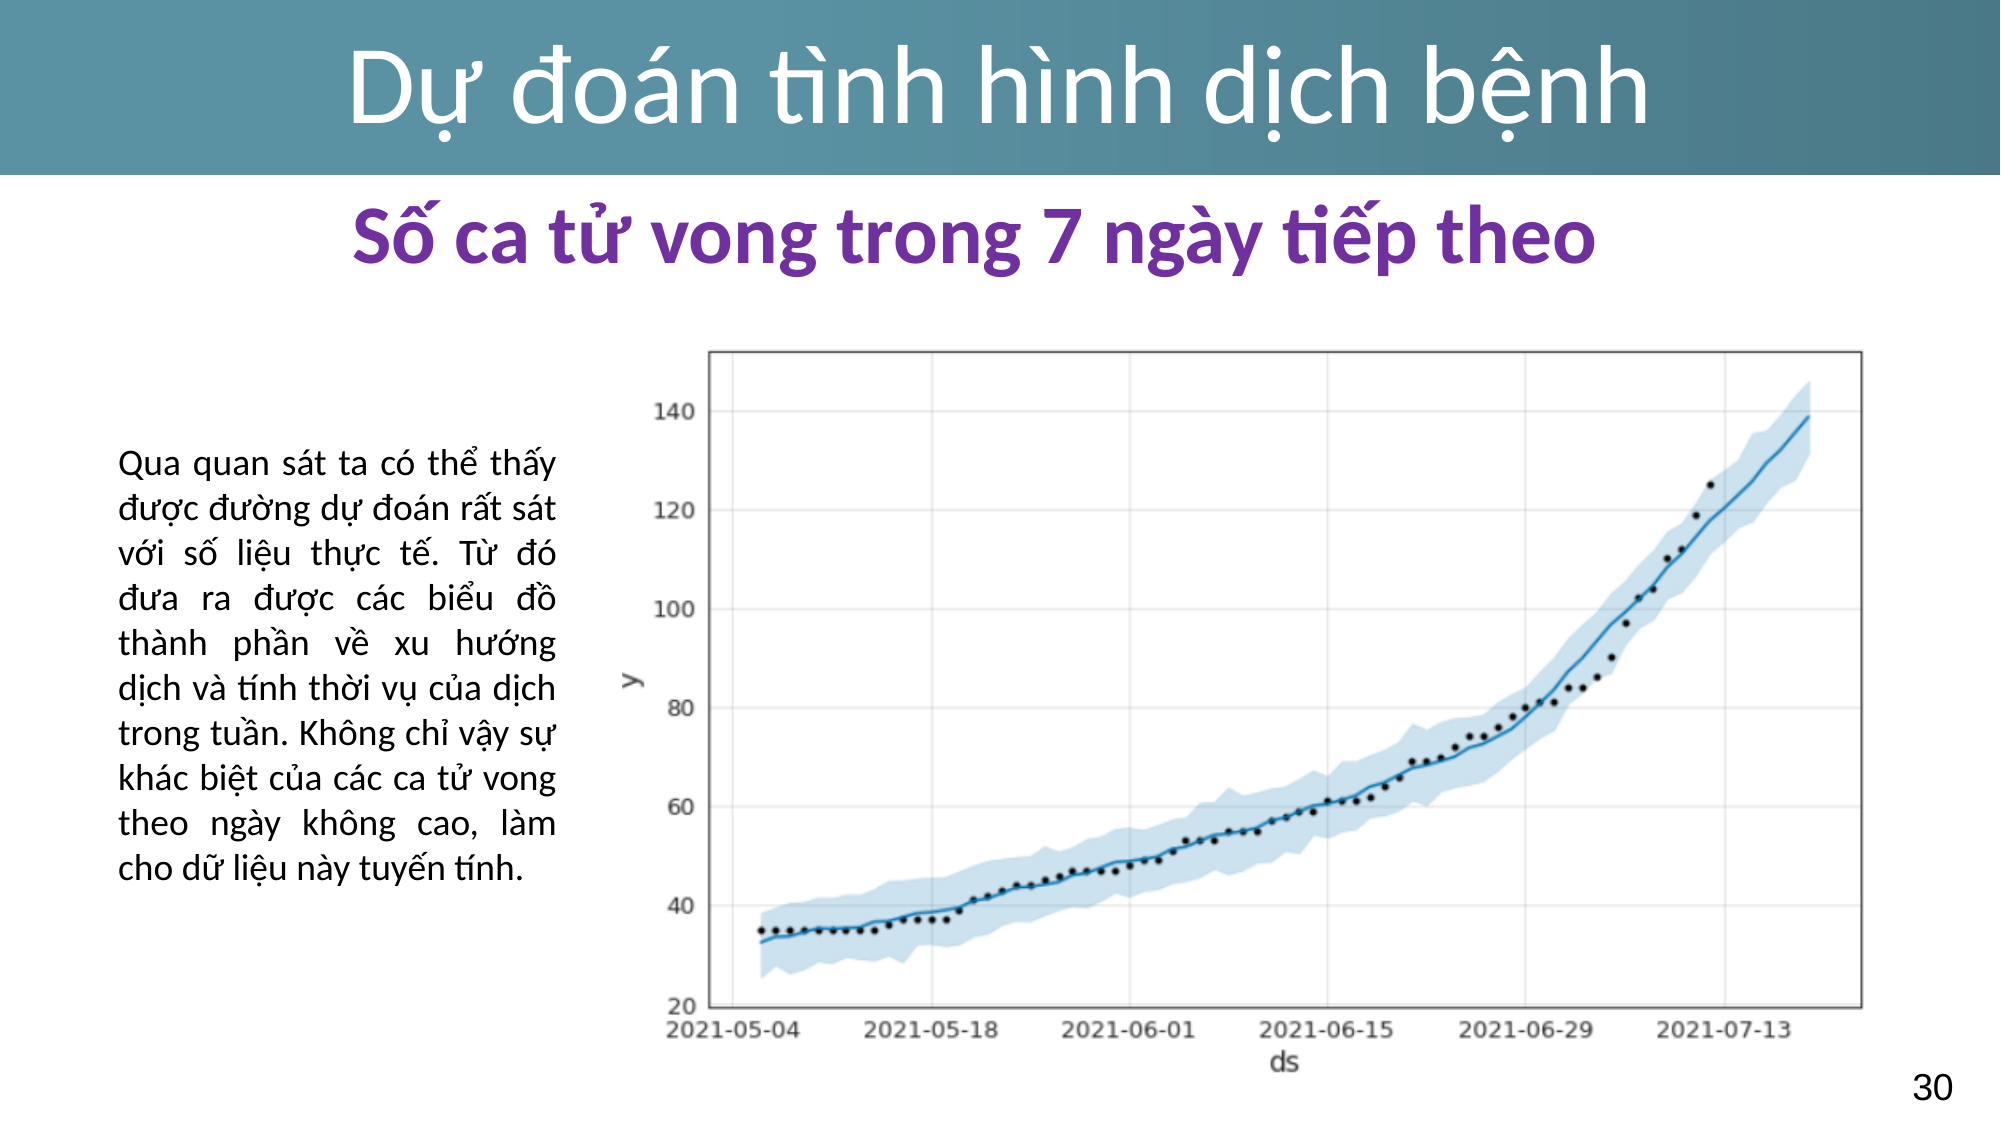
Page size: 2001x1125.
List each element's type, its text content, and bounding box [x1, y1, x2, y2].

picture [622, 334, 1872, 1082]
list Dự đoán tình hình dịch bệnh [50, 27, 1950, 147]
text_box Số ca tử vong trong 7 ngày tiếp theo [337, 173, 2000, 288]
text_box Qua quan sát ta có thể thấy được đường dự đoán rất sát với số liệu thực tế. Từ đó đưa ra được các biểu đồ thành phần về xu hướng dịch và tính thời vụ của dịch trong tuần. Không chỉ vậy sự khác biệt của các ca tử vong theo ngày không cao, làm cho dữ liệu này tuyến tính. [103, 430, 572, 896]
text_box 30 [1897, 1055, 1974, 1116]
